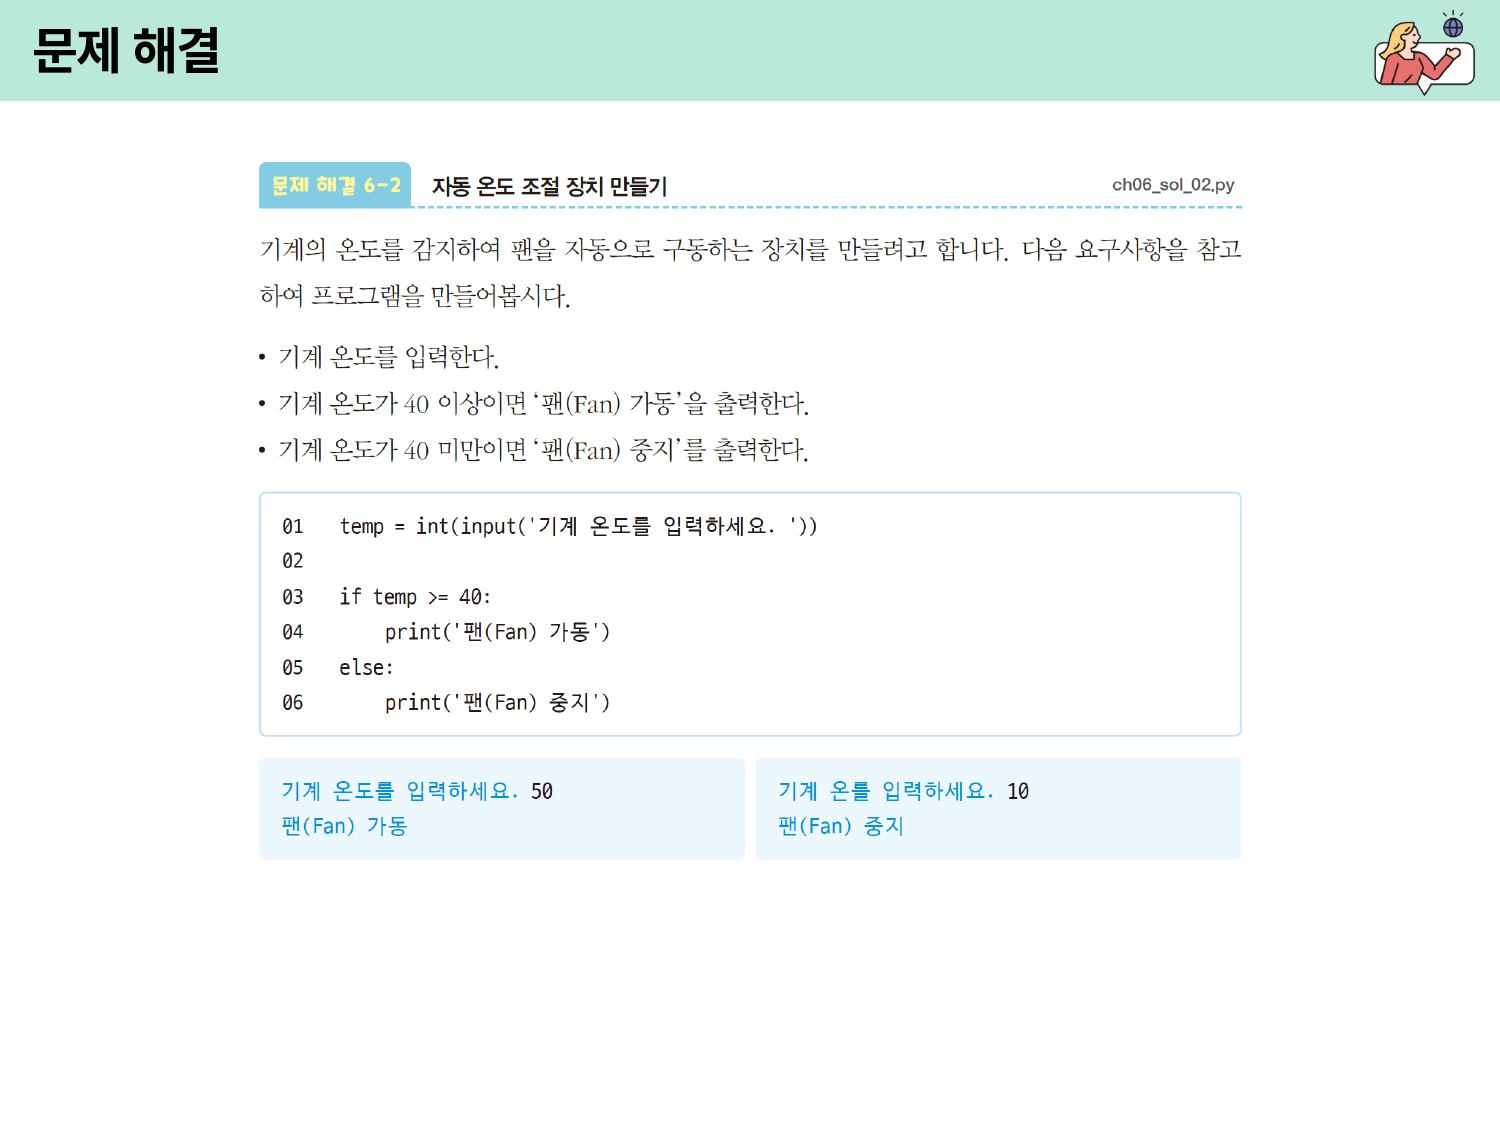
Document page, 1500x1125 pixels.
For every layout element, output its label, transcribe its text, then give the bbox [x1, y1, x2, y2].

picture [1359, 0, 1500, 97]
title 문제 해결 [17, 10, 1295, 89]
picture [255, 160, 1245, 869]
